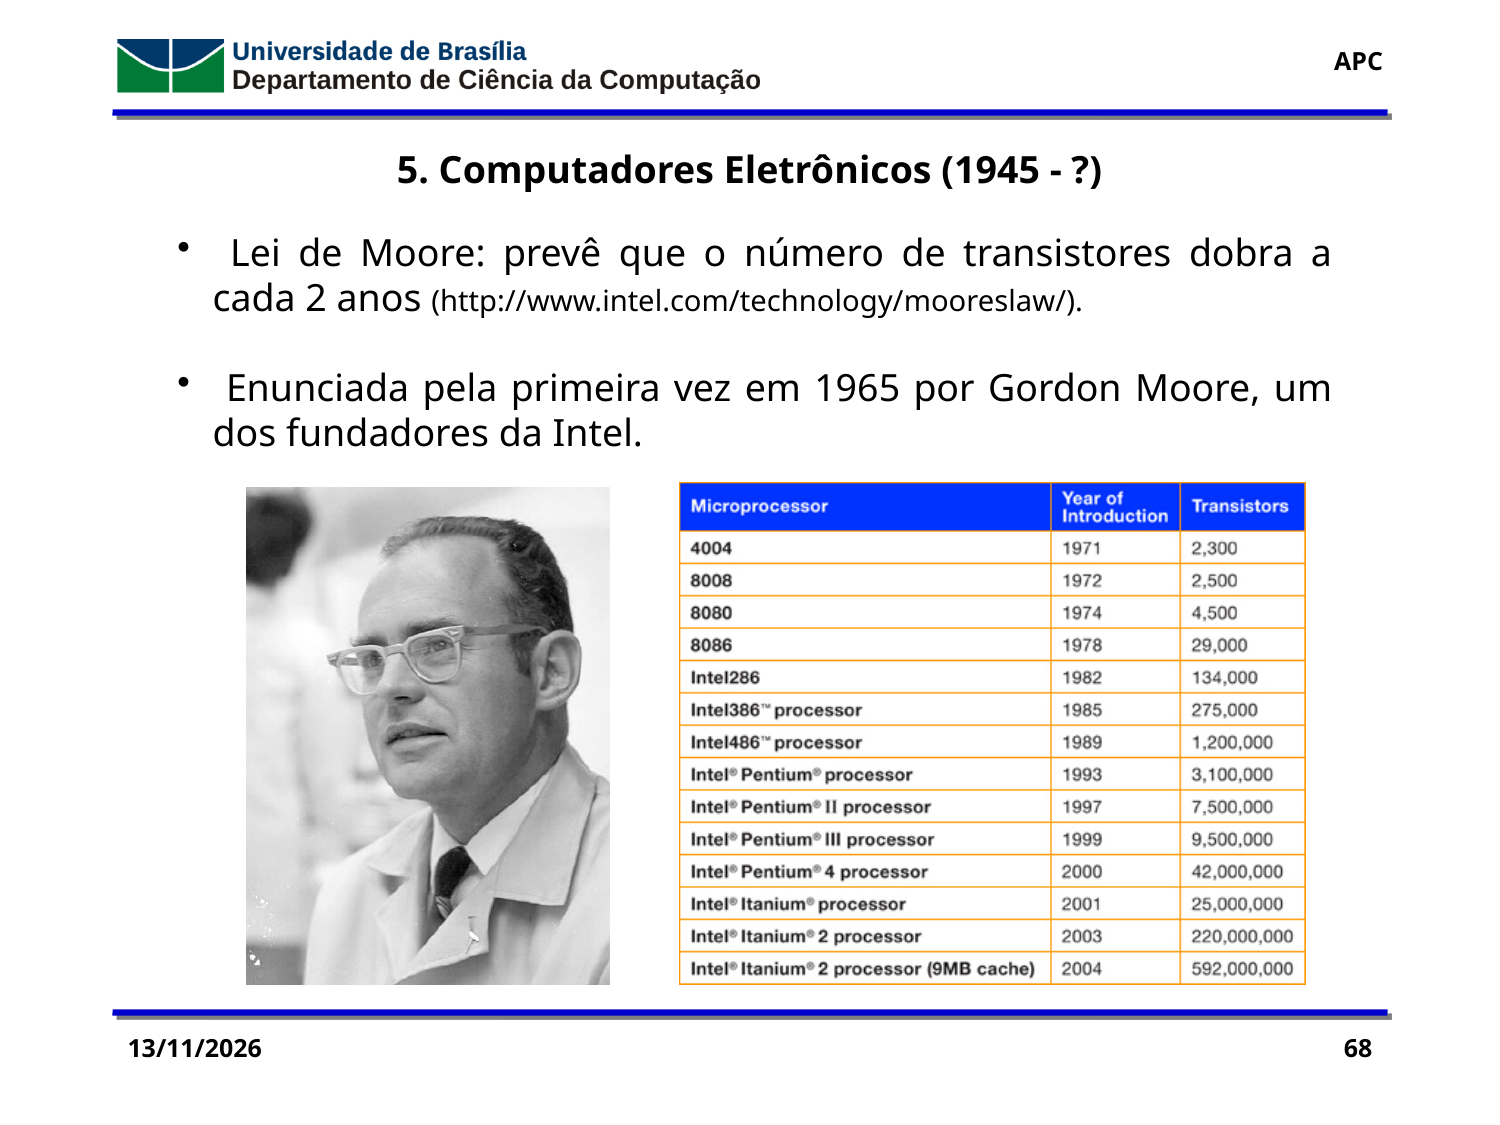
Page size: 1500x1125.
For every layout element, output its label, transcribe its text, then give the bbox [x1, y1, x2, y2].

picture [246, 486, 610, 985]
text_box Lei de Moore: prevê que o número de transistores dobra a cada 2 anos (http://www.intel.com/technology/mooreslaw/). Enunciada pela primeira vez em 1965 por Gordon Moore, um dos fundadores da Intel. [162, 221, 1348, 461]
picture [679, 482, 1307, 985]
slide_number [112, 1024, 426, 1101]
slide_number 68 [1074, 1024, 1388, 1101]
text_box 5. Computadores Eletrônicos (1945 - ?) [112, 138, 1388, 198]
picture [117, 39, 760, 94]
